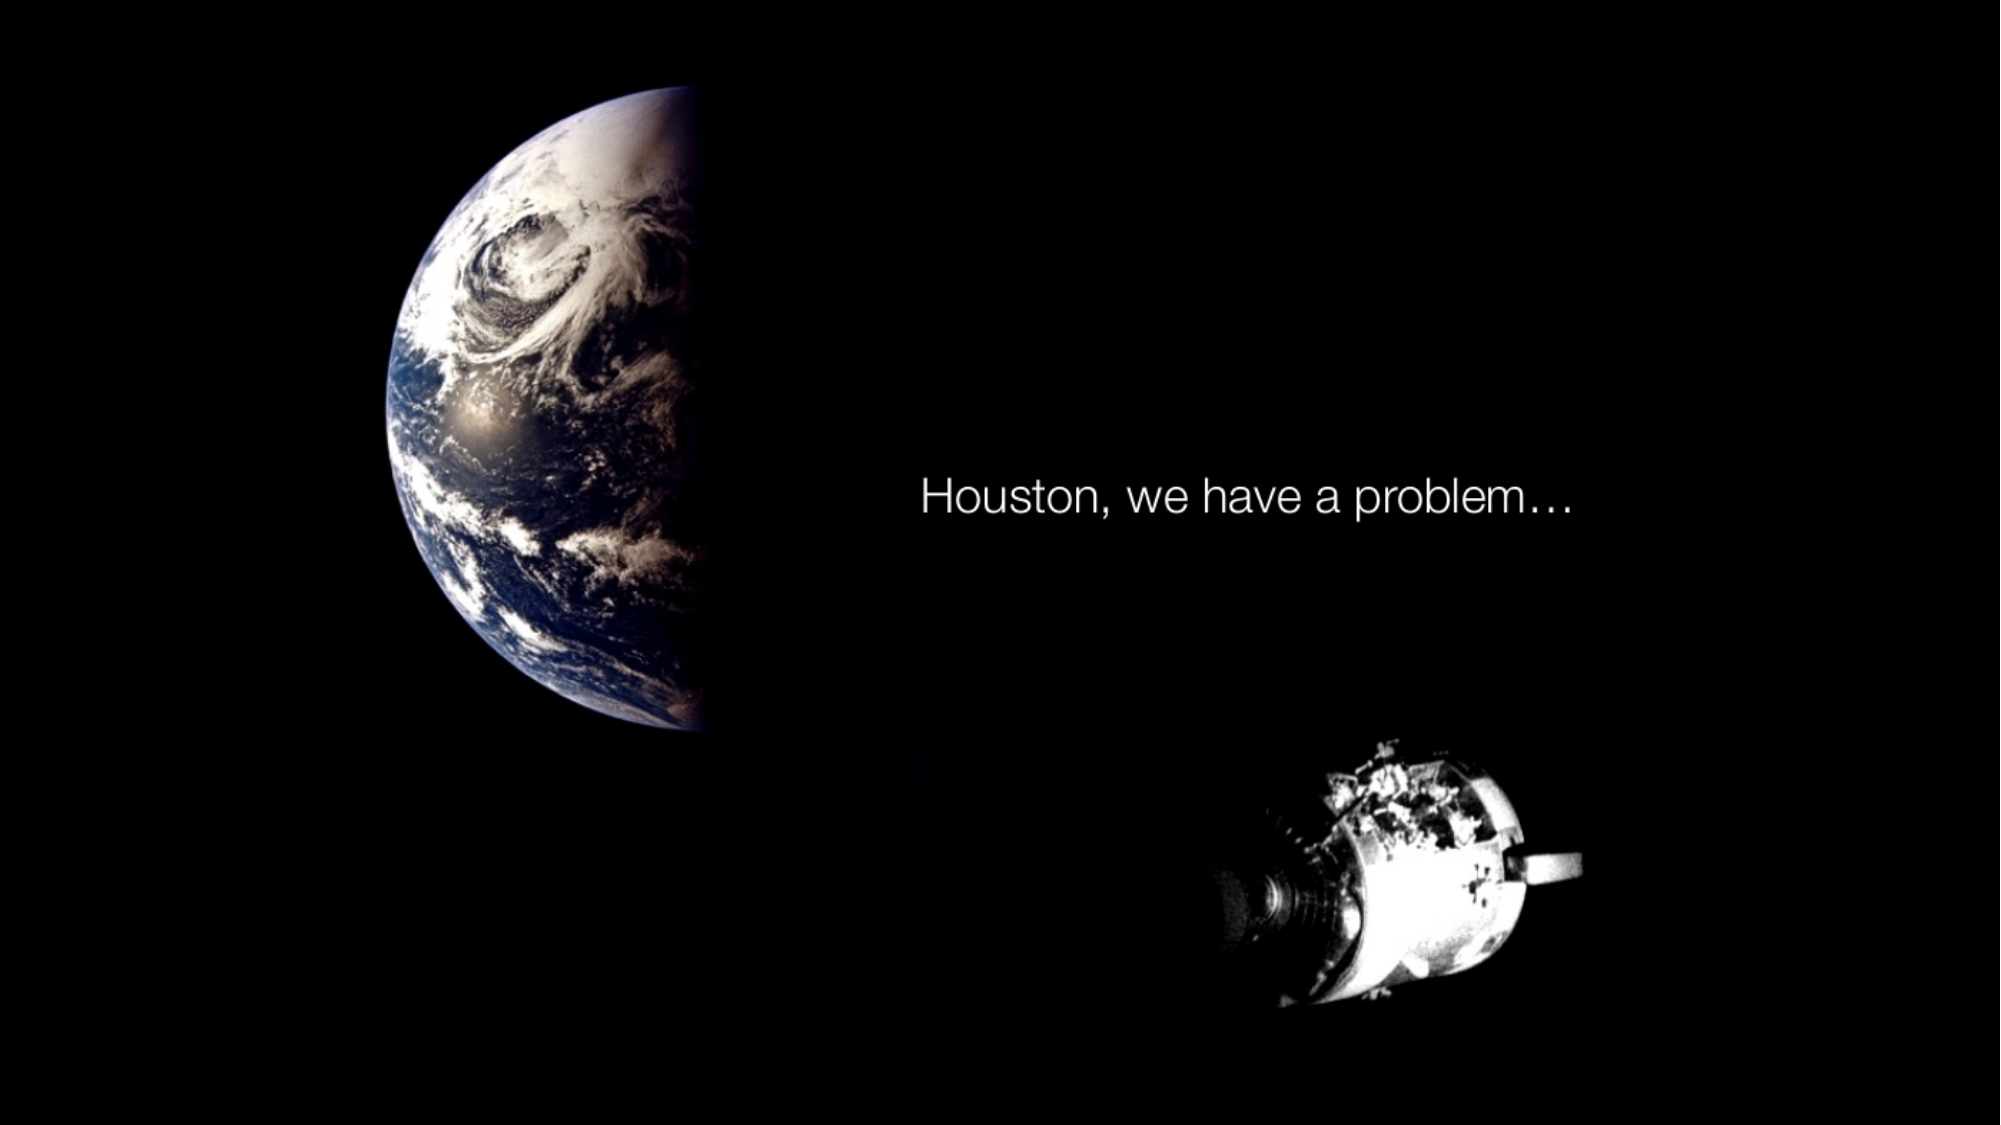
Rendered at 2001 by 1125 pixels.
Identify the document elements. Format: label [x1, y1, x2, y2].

picture [208, 0, 1673, 1098]
